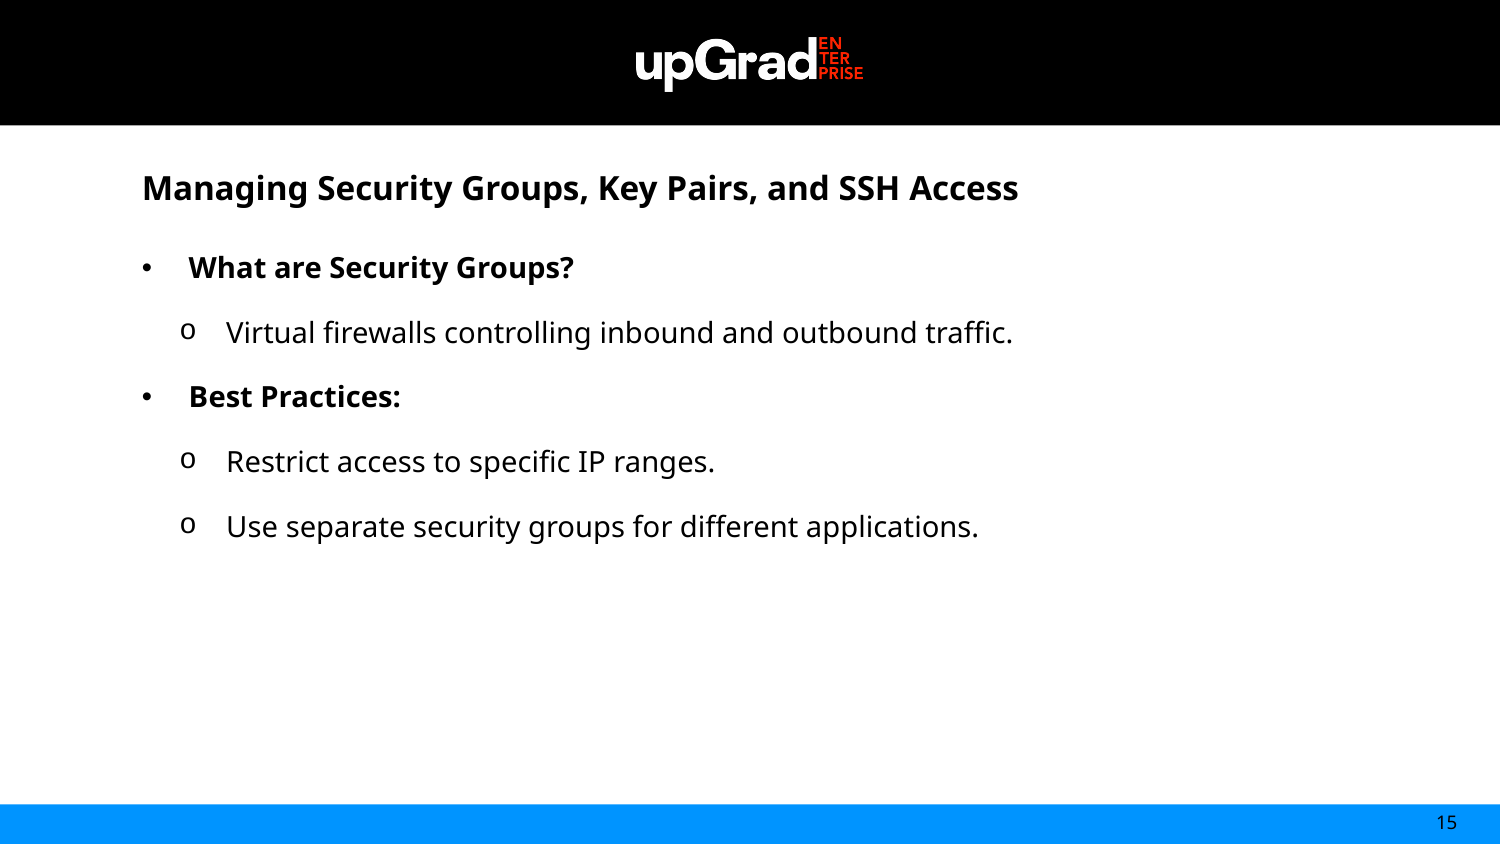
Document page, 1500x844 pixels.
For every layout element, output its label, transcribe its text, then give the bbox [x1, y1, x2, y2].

text_box 15 [1398, 802, 1473, 844]
text_box What are Security Groups? Virtual firewalls controlling inbound and outbound traffic. Best Practices: Restrict access to specific IP ranges. Use separate security groups for different applications. [127, 233, 1500, 551]
text_box Managing Security Groups, Key Pairs, and SSH Access [127, 160, 1315, 215]
picture [636, 37, 863, 92]
